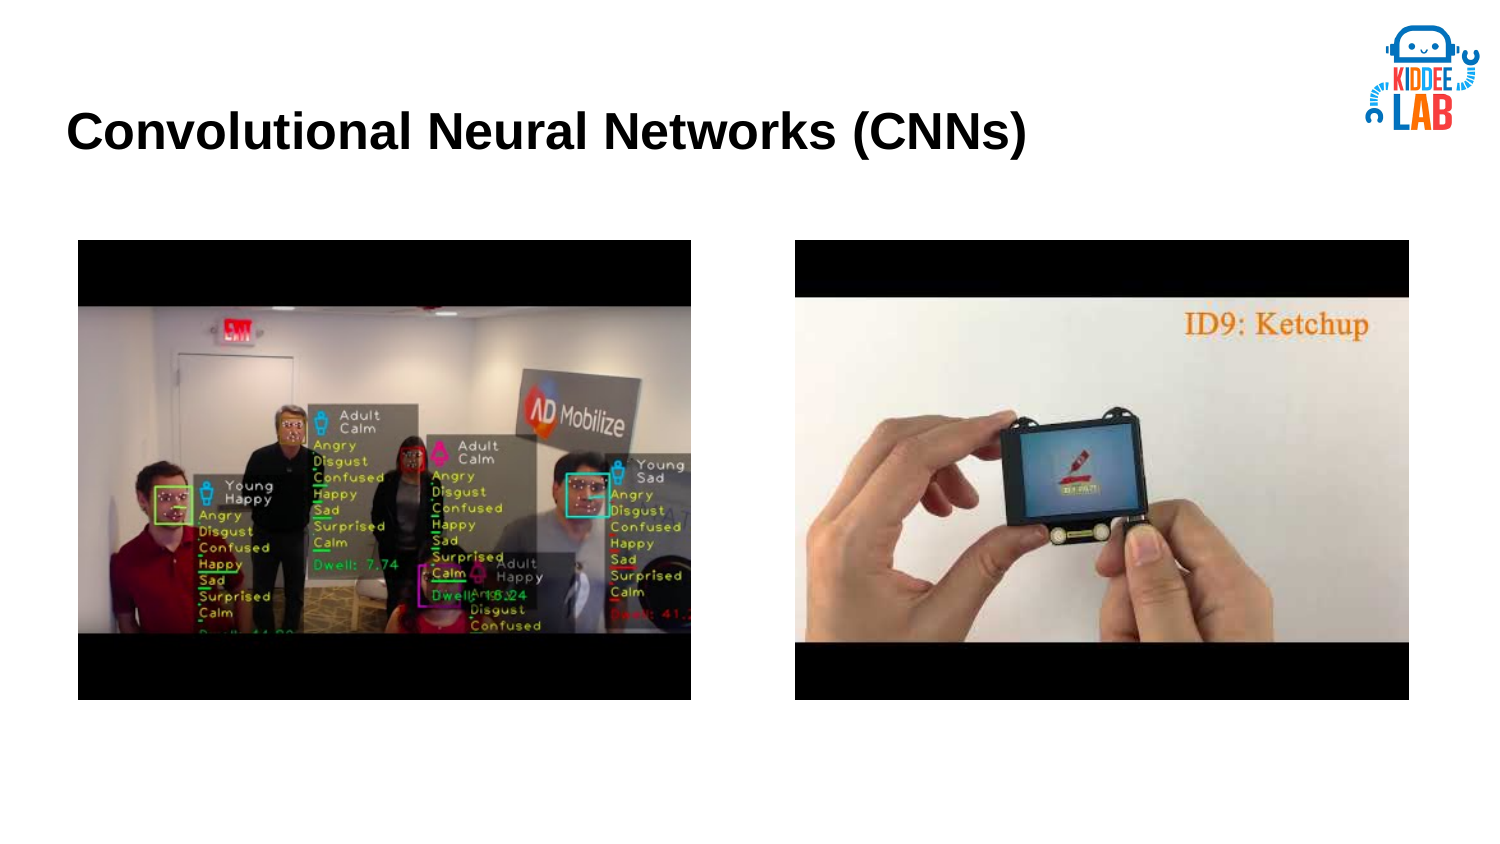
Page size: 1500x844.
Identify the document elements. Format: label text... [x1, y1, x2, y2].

picture [795, 240, 1409, 700]
picture [78, 240, 692, 700]
title Convolutional Neural Networks (CNNs) [51, 72, 1449, 167]
picture [1363, 19, 1481, 137]
